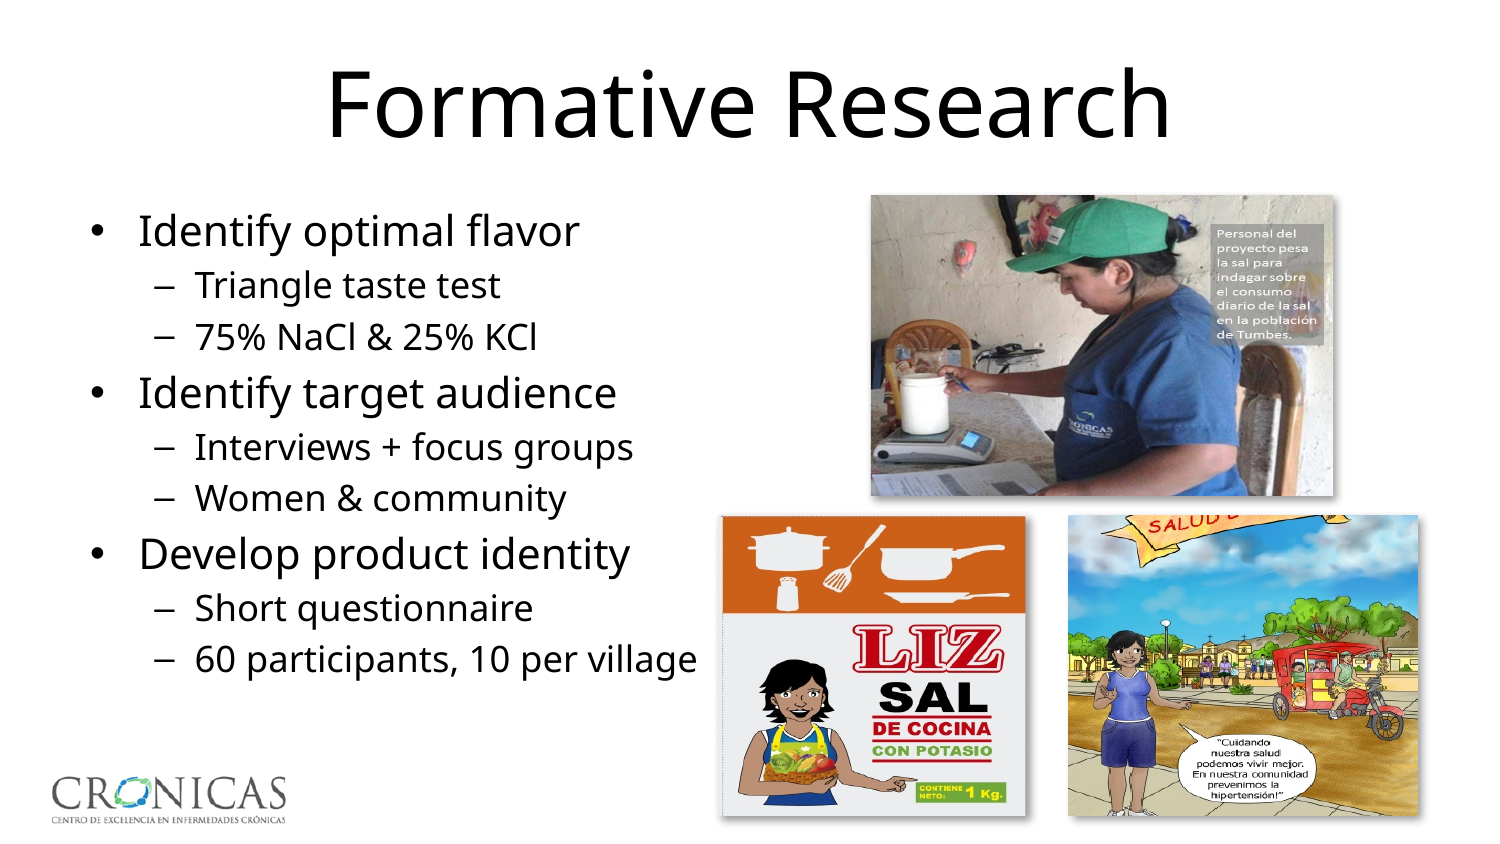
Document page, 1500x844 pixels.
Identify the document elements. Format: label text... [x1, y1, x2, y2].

list Identify optimal flavor Triangle taste test 75% NaCl & 25% KCl Identify target audience Interviews + focus groups Women & community Develop product identity Short questionnaire 60 participants, 10 per village [75, 196, 738, 697]
picture [870, 195, 1334, 496]
picture [1068, 515, 1418, 816]
picture [35, 761, 302, 836]
title Formative Research [75, 33, 1425, 168]
picture [718, 515, 1026, 816]
